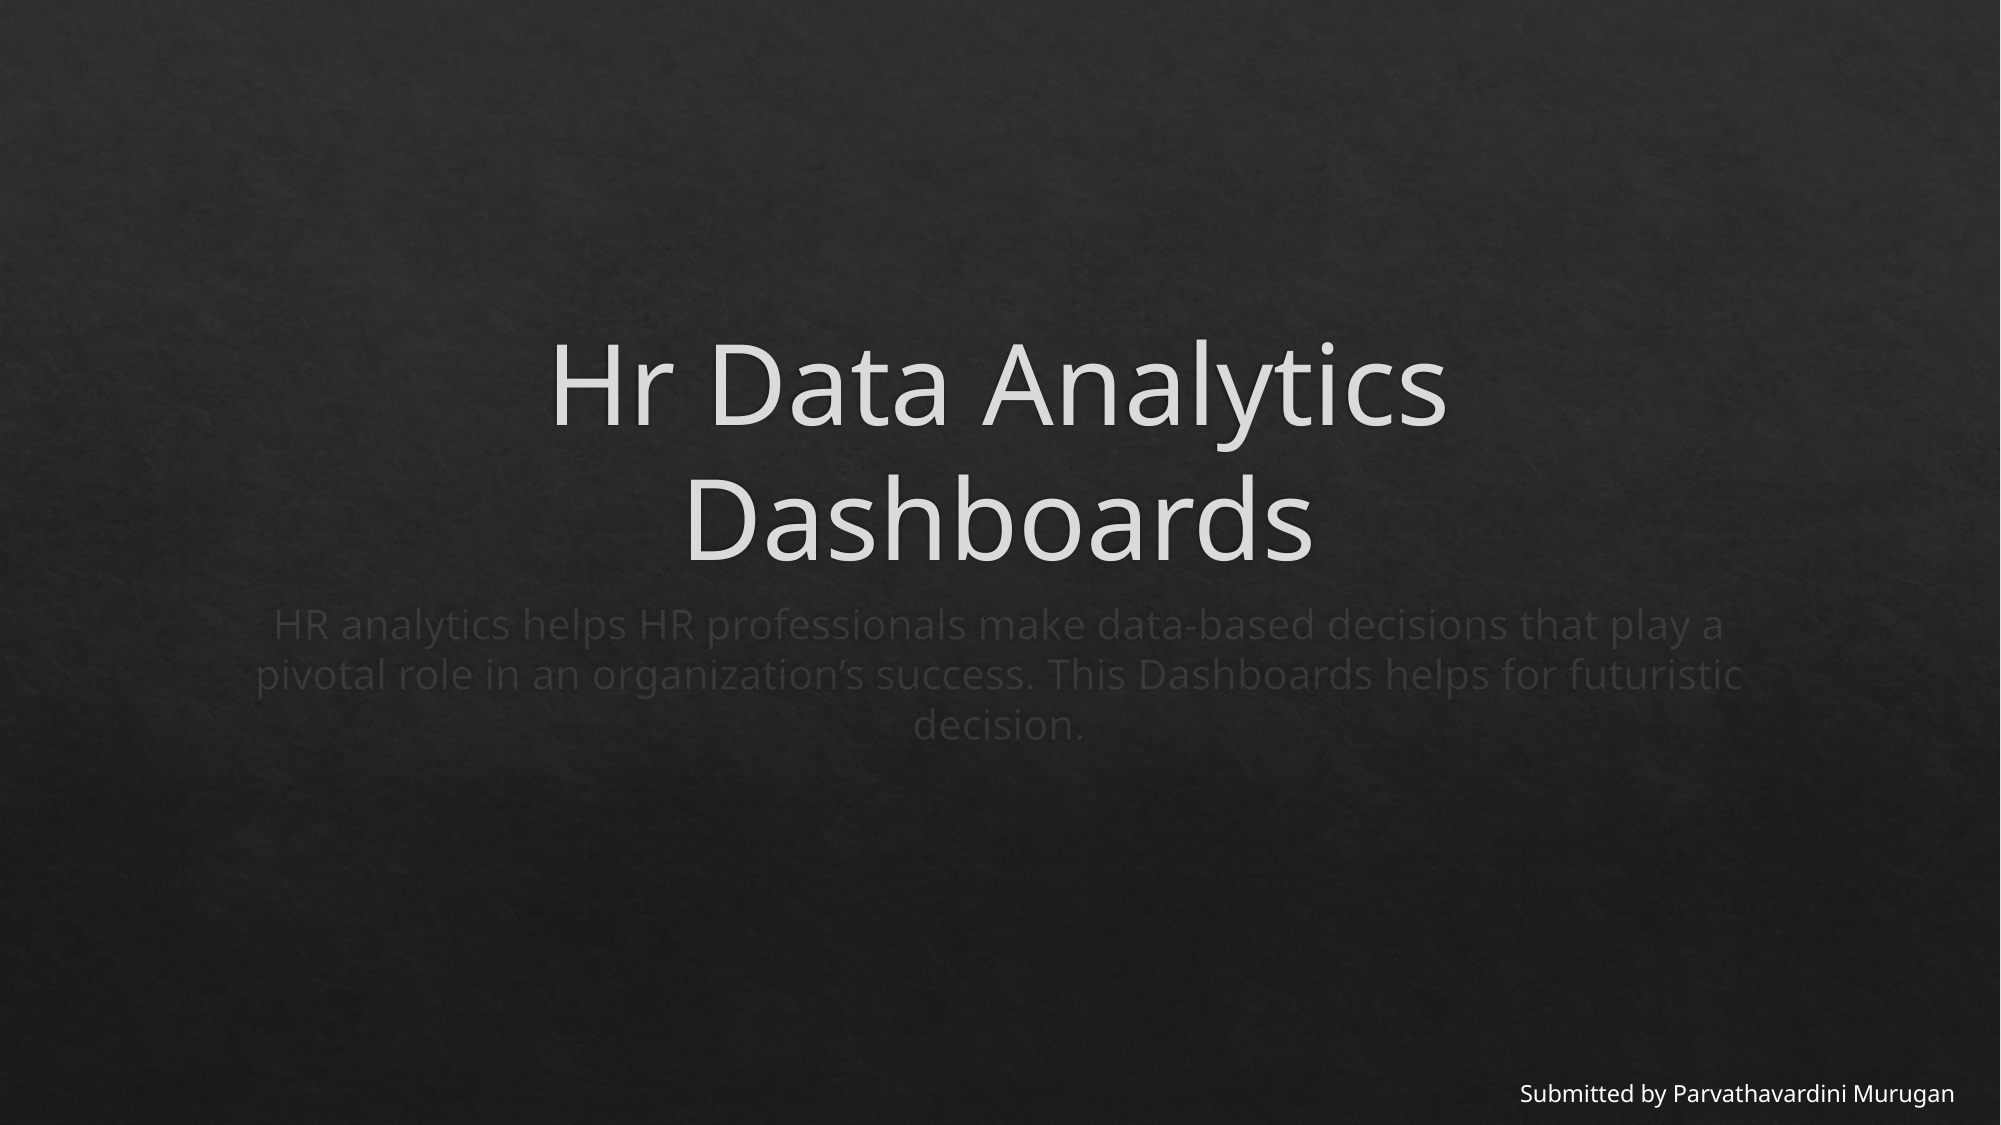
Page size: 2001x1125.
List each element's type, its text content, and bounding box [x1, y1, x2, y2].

subtitle HR analytics helps HR professionals make data-based decisions that play a pivotal role in an organization’s success. This Dashboards helps for futuristic decision. [224, 590, 1774, 763]
text_box Submitted by Parvathavardini Murugan [1475, 1078, 2000, 1125]
title Hr Data Analytics Dashboards [224, 290, 1774, 587]
